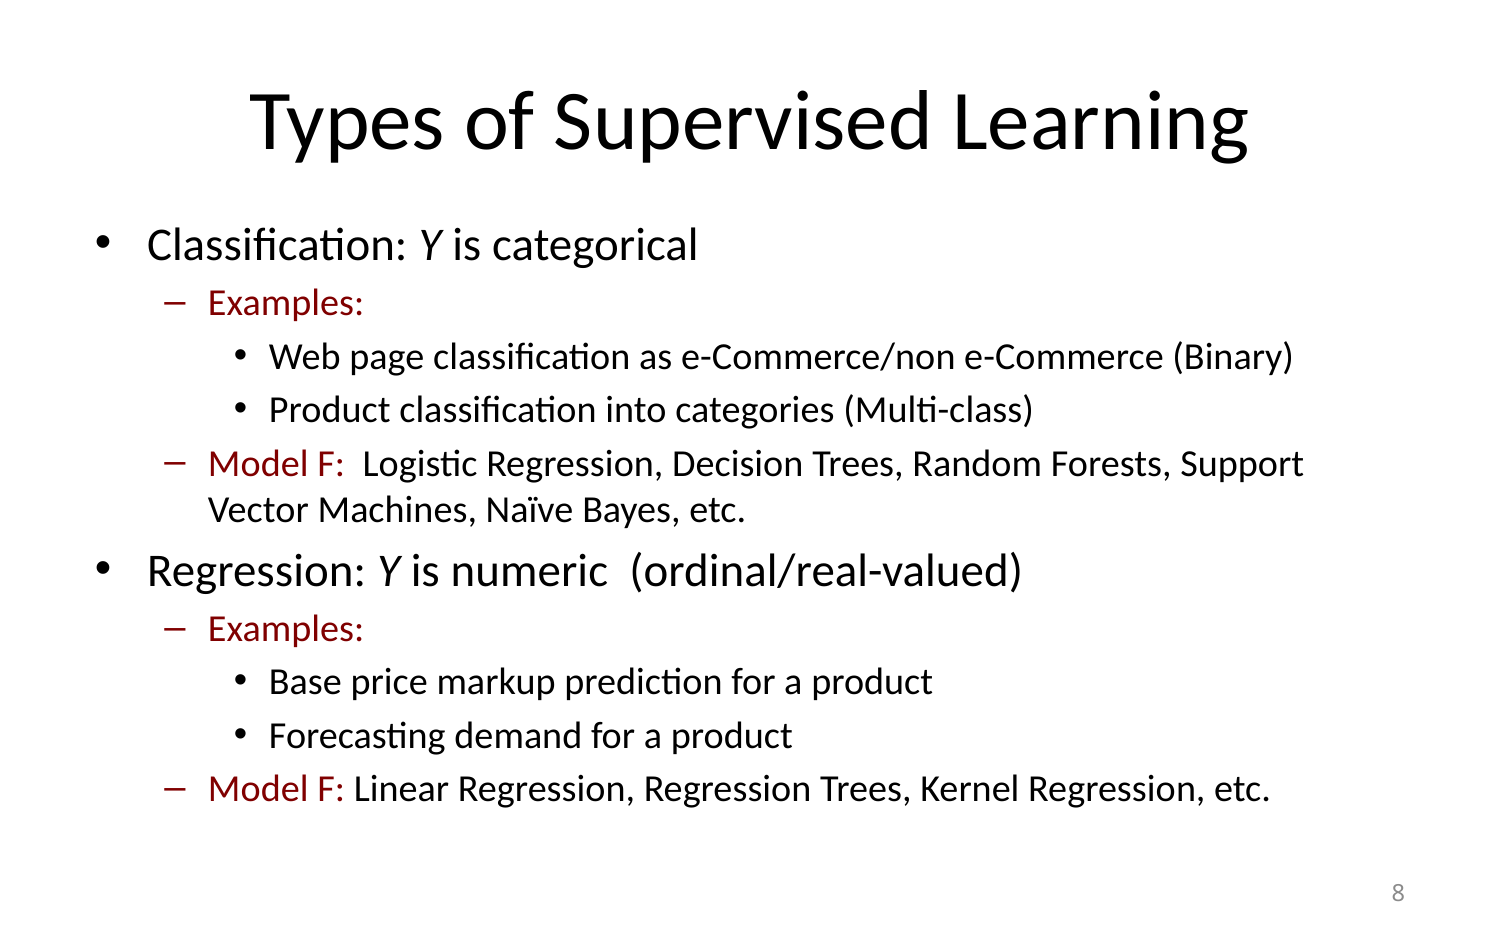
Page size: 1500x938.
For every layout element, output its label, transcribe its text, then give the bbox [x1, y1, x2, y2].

title Types of Supervised Learning [75, 37, 1425, 194]
slide_number 8 [1074, 868, 1425, 919]
list Classification: Y is categorical Examples: Web page classification as e-Commerce/non e-Commerce (Binary) Product classification into categories (Multi-class) Model F: Logistic Regression, Decision Trees, Random Forests, Support Vector Machines, Naïve Bayes, etc. Regression: Y is numeric (ordinal/real-valued) Examples: Base price markup prediction for a product Forecasting demand for a product Model F: Linear Regression, Regression Trees, Kernel Regression, etc. [75, 203, 1426, 909]
